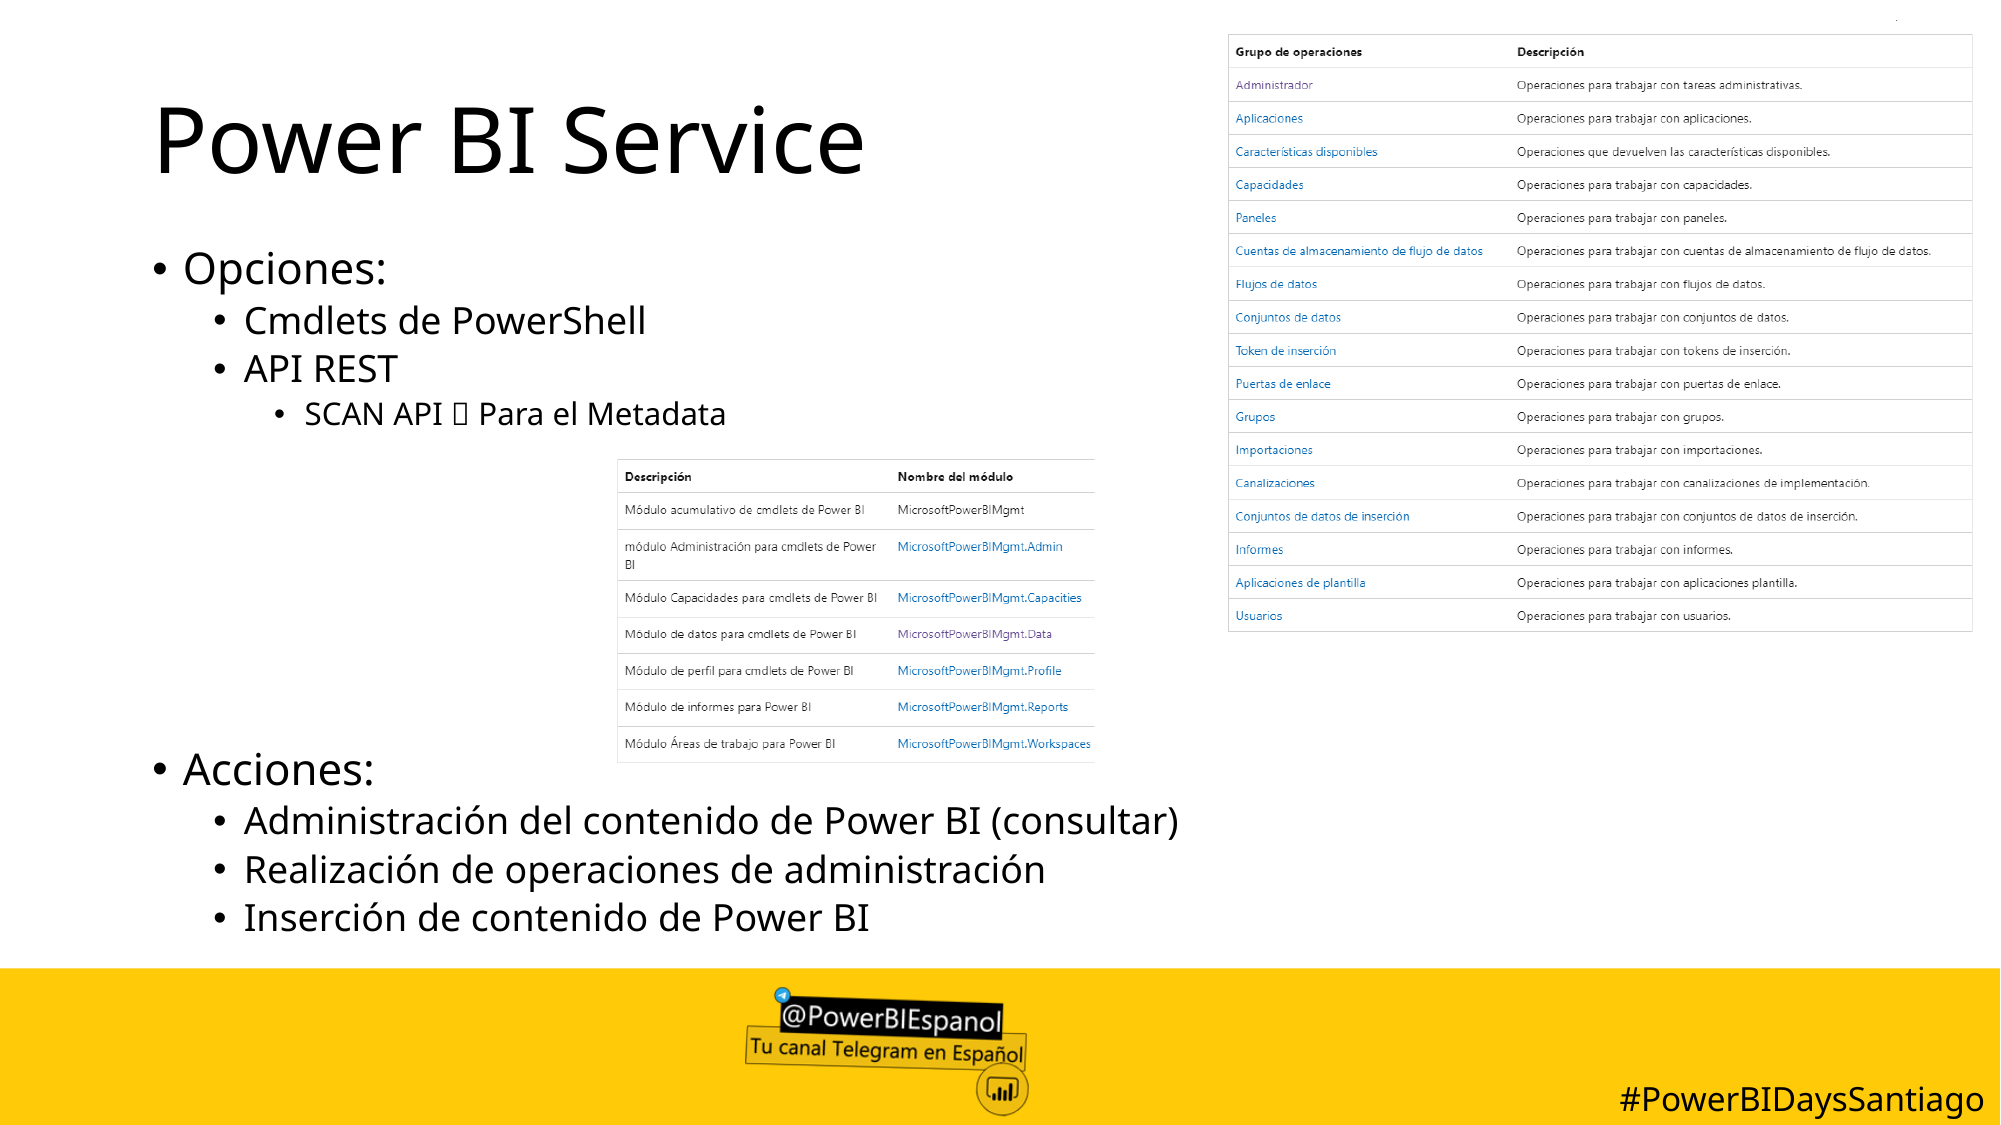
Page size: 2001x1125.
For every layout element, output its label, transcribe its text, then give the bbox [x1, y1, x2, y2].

picture [598, 447, 1095, 779]
title Power BI Service [137, 59, 1213, 229]
picture [1213, 20, 1986, 644]
picture [745, 984, 1030, 1120]
list Opciones: Cmdlets de PowerShell API REST SCAN API  Para el Metadata Acciones: Administración del contenido de Power BI (consultar) Realización de operaciones de administración Inserción de contenido de Power BI [137, 239, 1863, 954]
